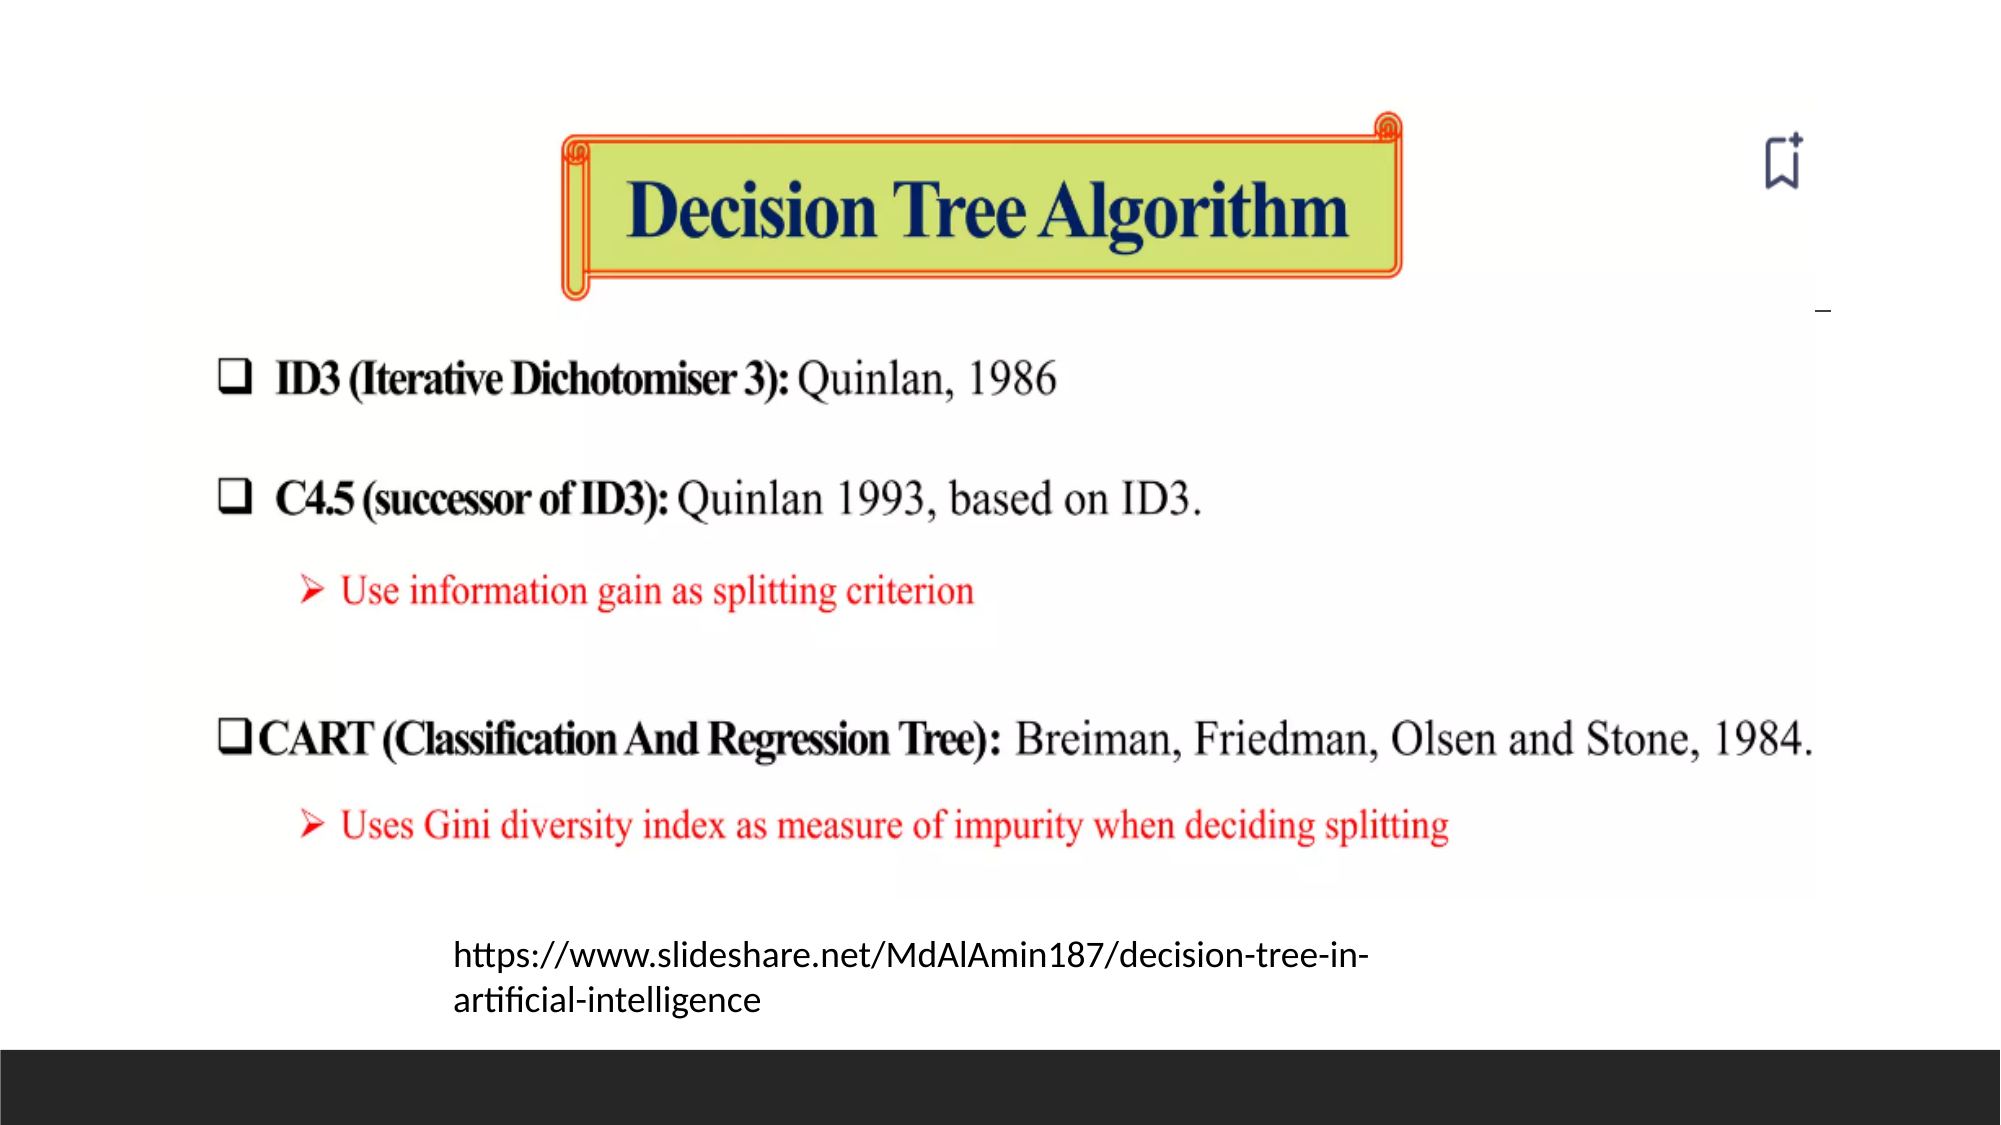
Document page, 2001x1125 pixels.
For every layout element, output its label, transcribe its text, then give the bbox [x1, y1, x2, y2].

text_box https://www.slideshare.net/MdAlAmin187/decision-tree-in-artificial-intelligence [438, 922, 1439, 1027]
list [140, 99, 1815, 899]
